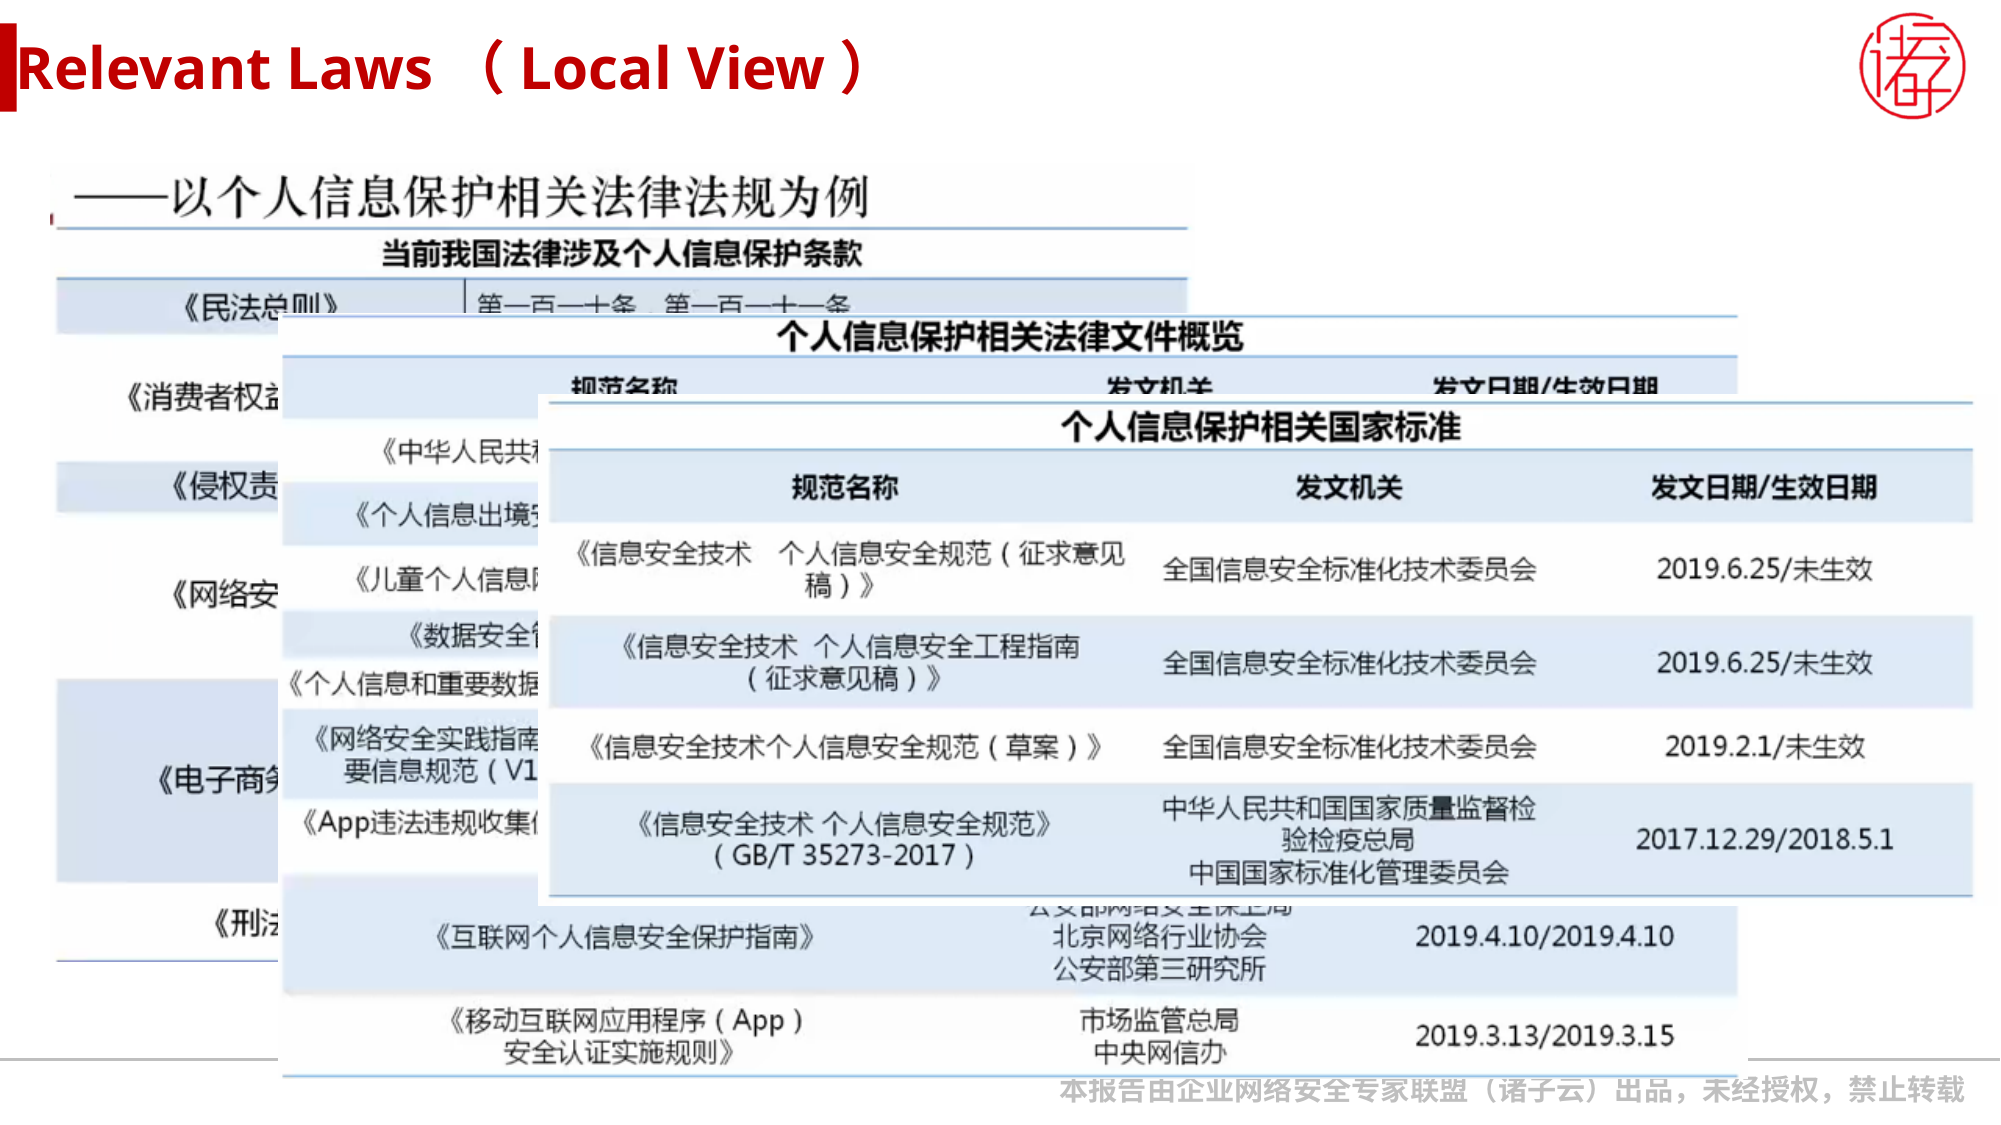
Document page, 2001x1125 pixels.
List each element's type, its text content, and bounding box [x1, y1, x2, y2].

text_box Relevant Laws（Local View） [0, 23, 913, 109]
picture [50, 163, 1998, 1080]
picture [1839, 0, 1980, 125]
